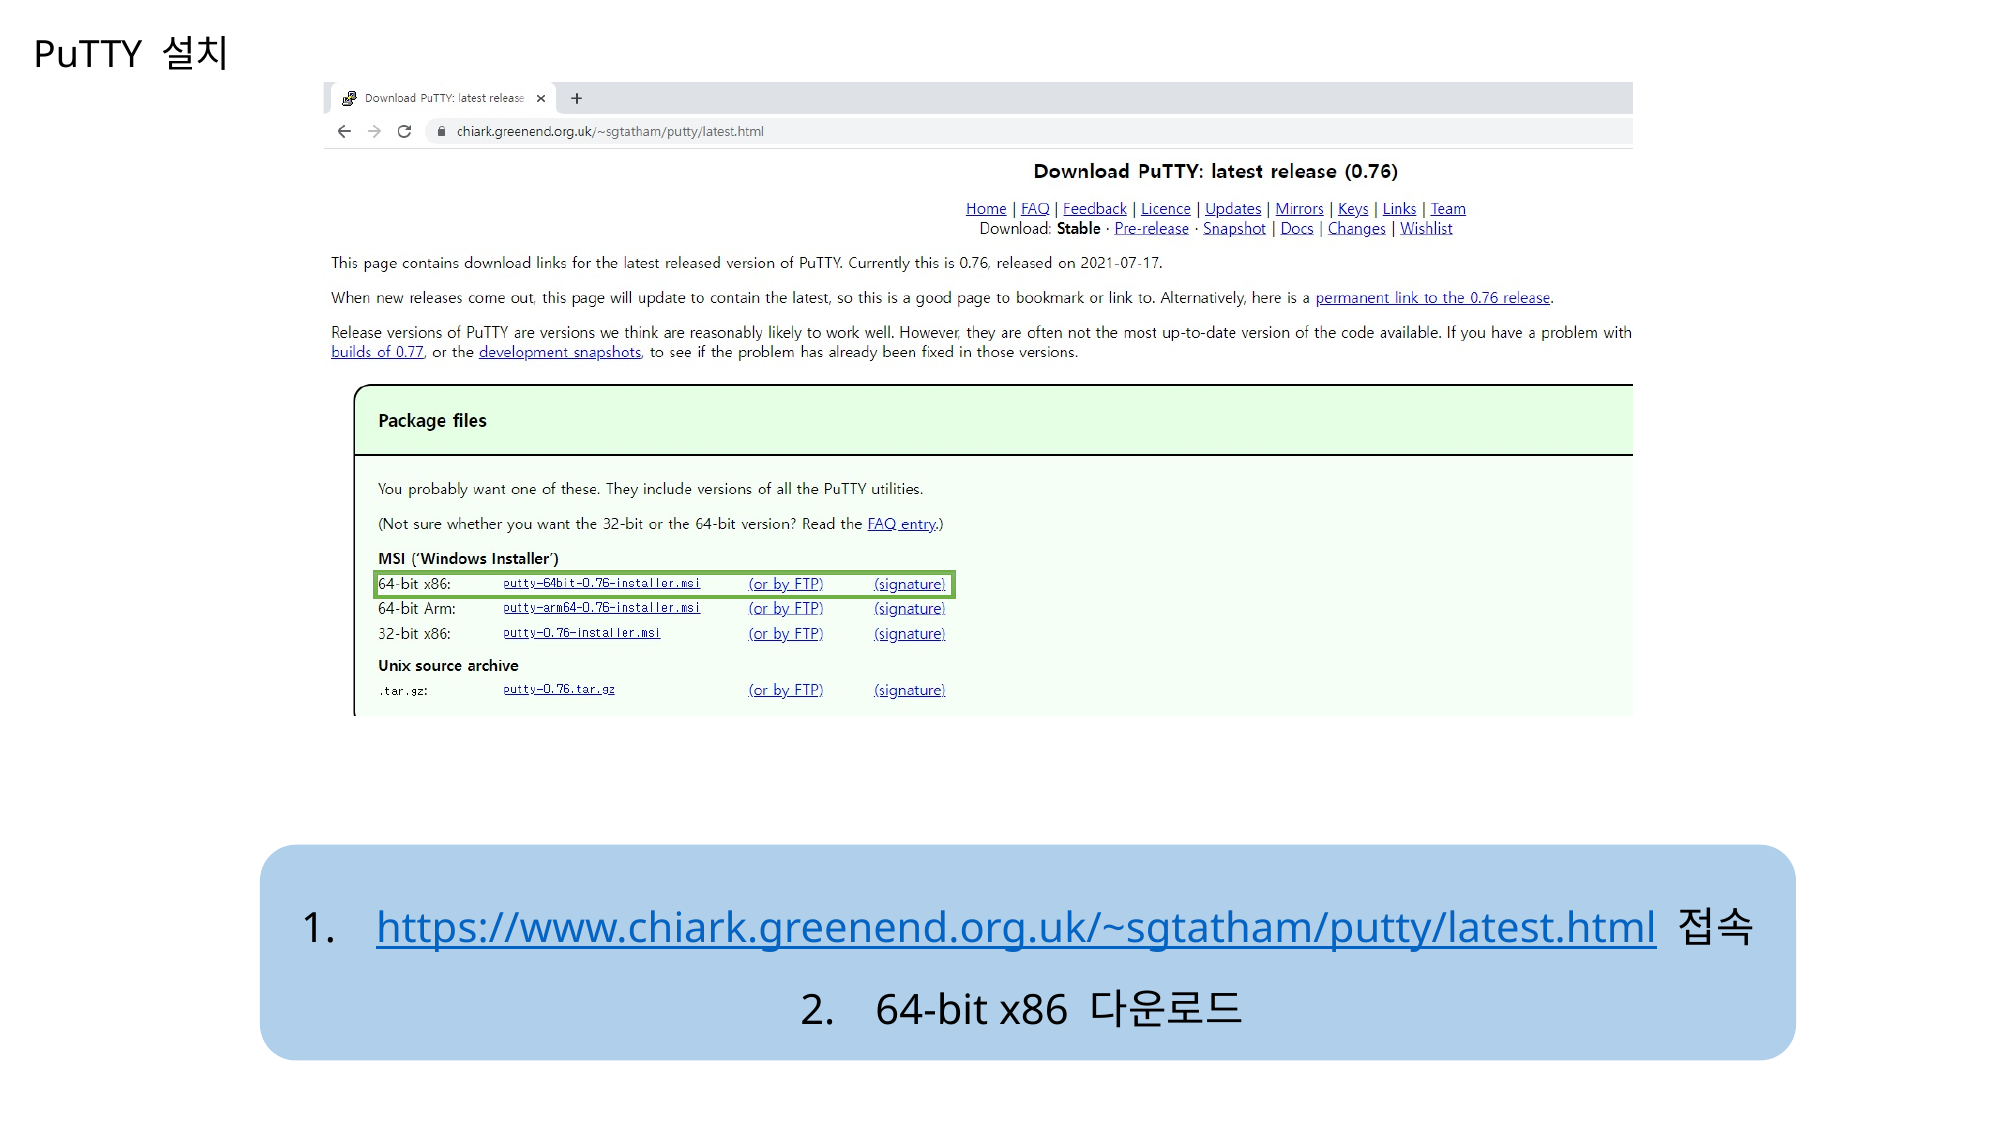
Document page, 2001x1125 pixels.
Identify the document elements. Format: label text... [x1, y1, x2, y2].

text_box PuTTY 설치 [18, 22, 324, 83]
text_box https://www.chiark.greenend.org.uk/~sgtatham/putty/latest.html 접속 64-bit x86 다운로드 [258, 843, 1798, 1062]
picture [323, 82, 1633, 716]
